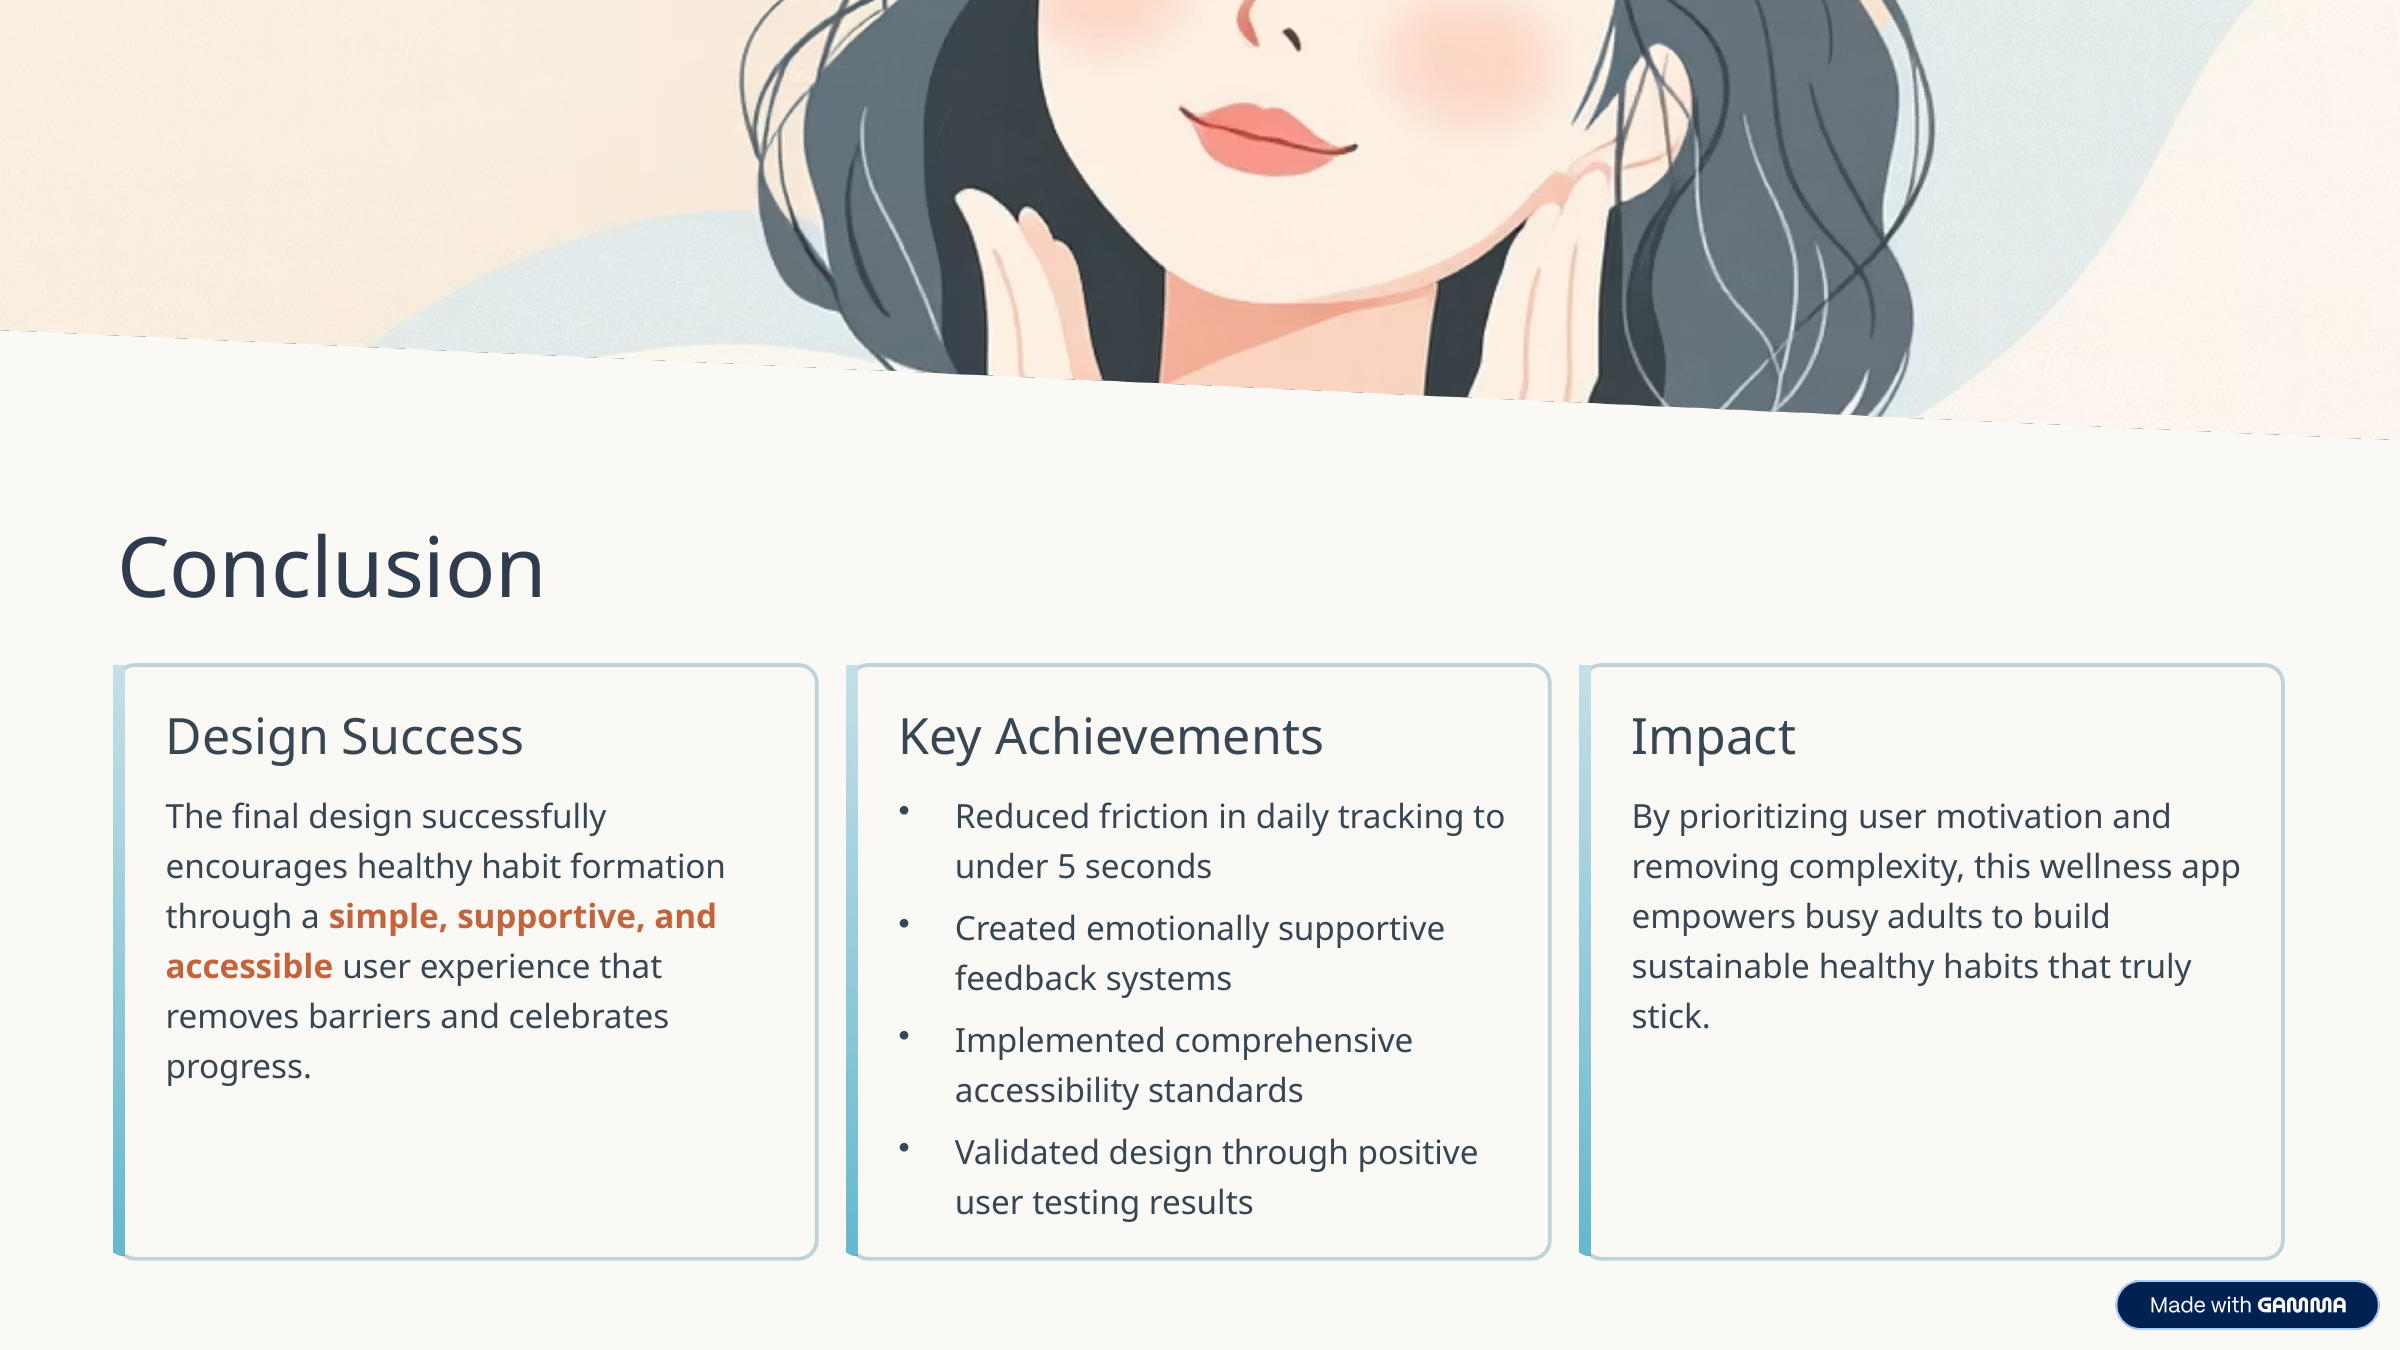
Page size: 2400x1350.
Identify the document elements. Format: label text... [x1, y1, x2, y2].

picture [113, 664, 129, 1259]
text_box By prioritizing user motivation and removing complexity, this wellness app empowers busy adults to build sustainable healthy habits that truly stick. [1631, 785, 2246, 1036]
picture [0, 0, 2400, 440]
text_box The final design successfully encourages healthy habit formation through a simple, supportive, and accessible user experience that removes barriers and celebrates progress. [165, 785, 780, 1036]
picture [1579, 664, 1595, 1259]
text_box Design Success [165, 702, 668, 765]
text_box Implemented comprehensive accessibility standards [898, 1009, 1513, 1110]
text_box Conclusion [117, 510, 954, 615]
text_box Validated design through positive user testing results [898, 1121, 1513, 1222]
text_box [129, 664, 817, 1259]
text_box Reduced friction in daily tracking to under 5 seconds [898, 785, 1513, 886]
text_box [1595, 664, 2283, 1259]
text_box [862, 664, 1550, 1259]
text_box Impact [1631, 702, 2134, 765]
picture [2106, 1271, 2389, 1339]
text_box Created emotionally supportive feedback systems [898, 897, 1513, 998]
picture [846, 664, 862, 1259]
text_box Key Achievements [898, 702, 1401, 765]
